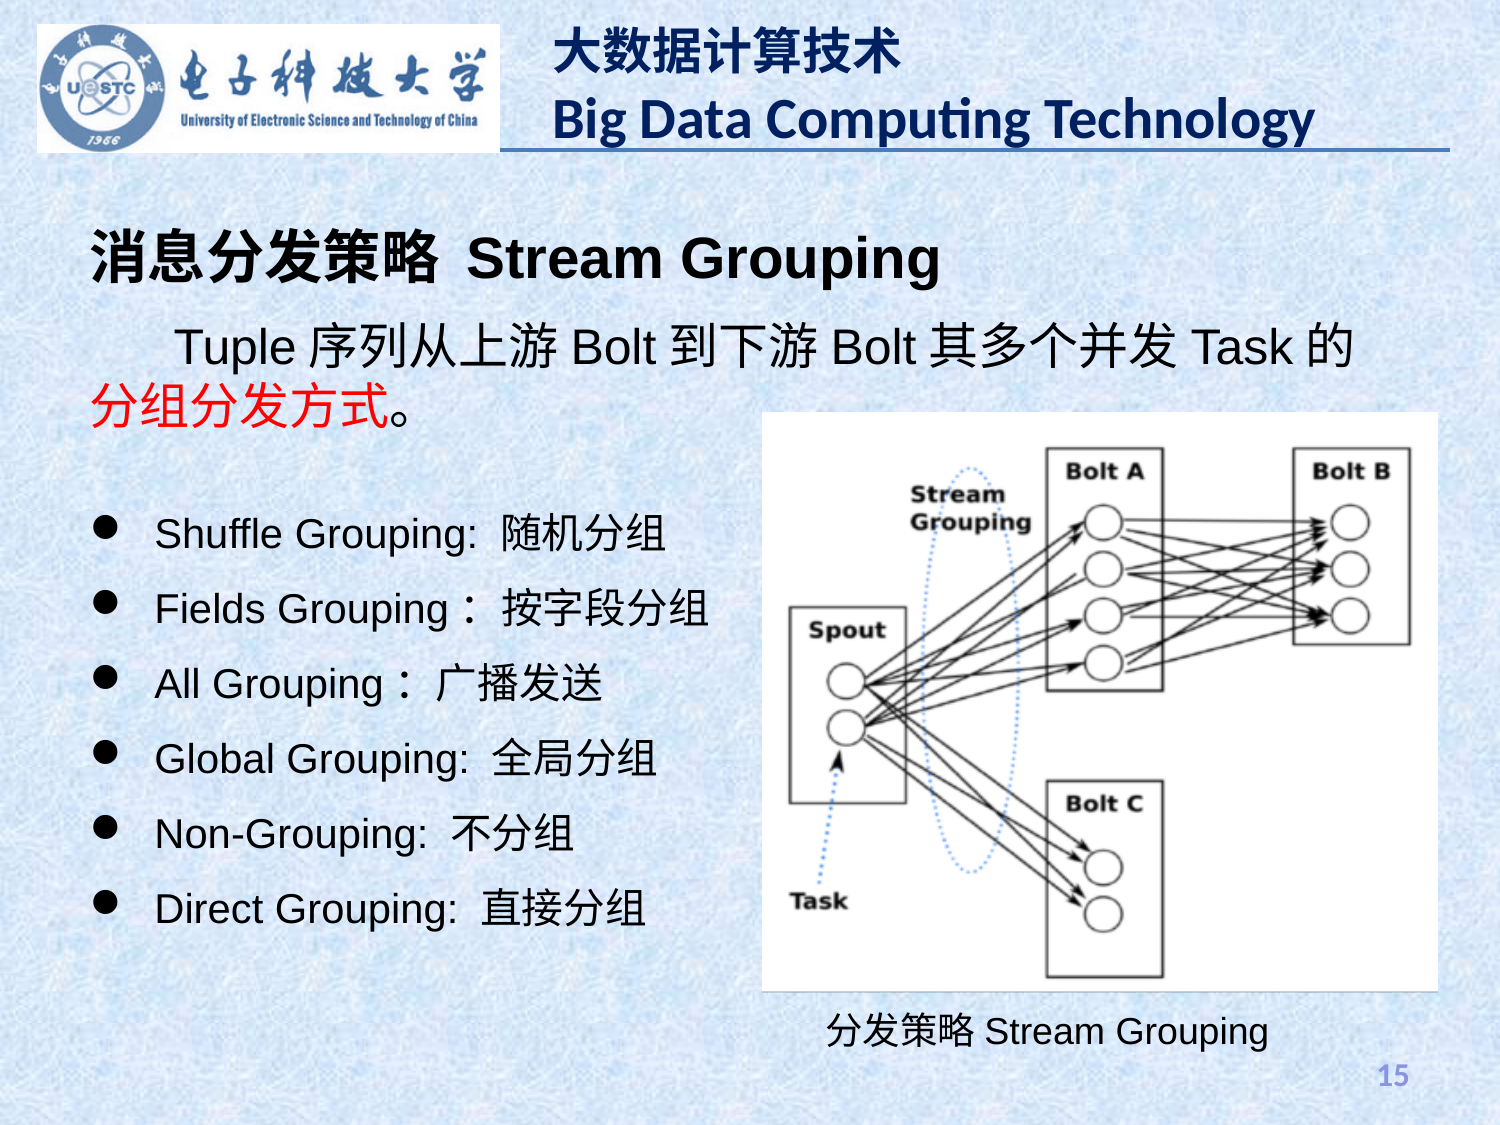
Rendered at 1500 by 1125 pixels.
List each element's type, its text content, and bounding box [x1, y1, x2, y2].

picture [0, 0, 1500, 1125]
text_box Shuffle Grouping: 随机分组 Fields Grouping：按字段分组 All Grouping：广播发送 Global Grouping: 全局分组 Non-Grouping: 不分组 Direct Grouping: 直接分组 [75, 474, 725, 940]
text_box 消息分发策略 Stream Grouping Tuple序列从上游Bolt到下游Bolt其多个并发Task的分组分发方式。 [75, 212, 1388, 443]
text_box 大数据计算技术 Big Data Computing Technology [537, 12, 1450, 149]
text_box 分发策略Stream Grouping [810, 1003, 1285, 1060]
slide_number 15 [1074, 1042, 1425, 1103]
